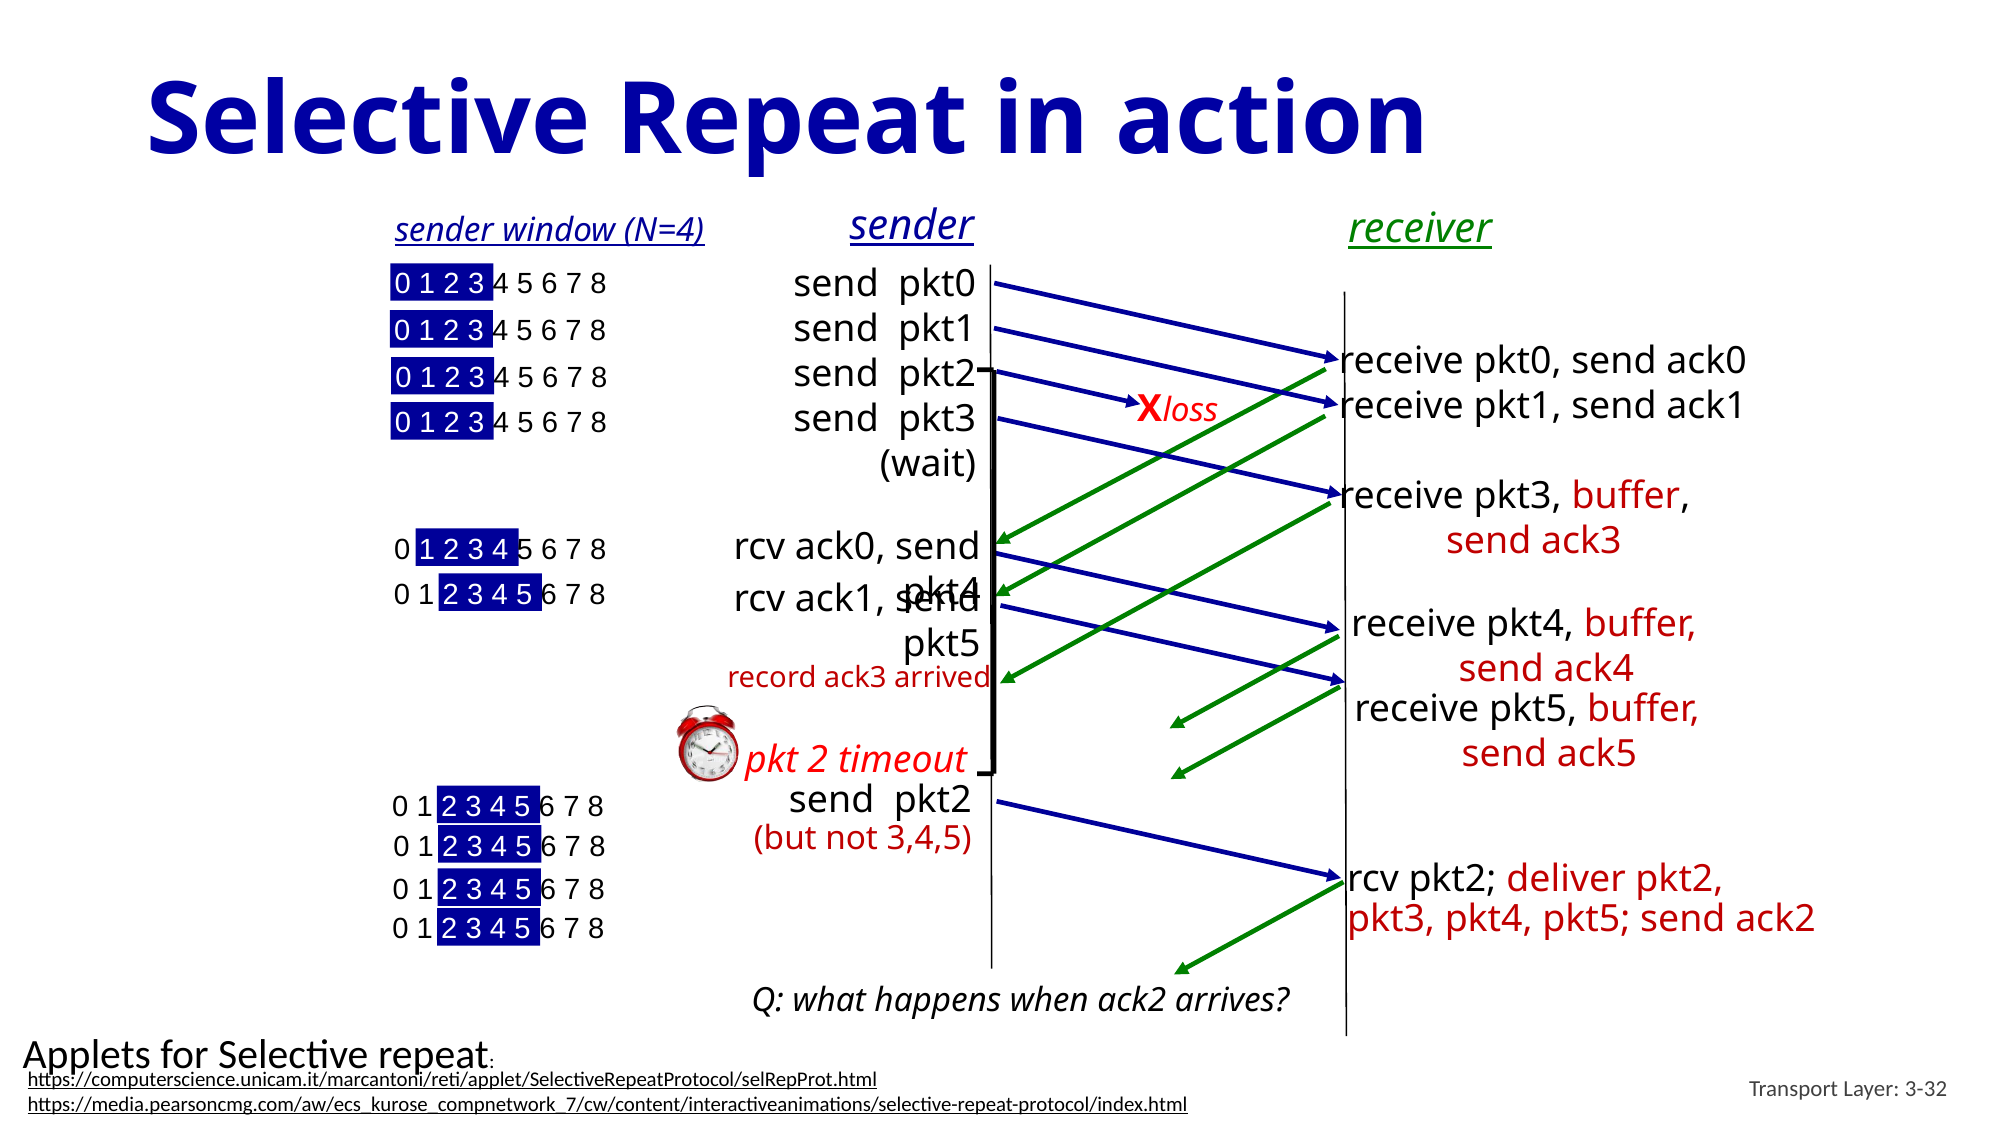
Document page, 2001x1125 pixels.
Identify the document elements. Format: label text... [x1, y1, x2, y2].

text_box [1169, 591, 1336, 634]
text_box record ack3 arrived [994, 650, 1007, 701]
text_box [1169, 635, 1340, 780]
text_box receiver [1333, 193, 1507, 259]
text_box https://computerscience.unicam.it/marcantoni/reti/applet/SelectiveRepeatProtocol/selRepProt.html https://media.pearsoncmg.com/aw/ecs_kurose_compnetwork_7/cw/content/interactiveanimations/selective-repeat-protocol/index.html [12, 1058, 1208, 1123]
text_box send pkt2 (but not 3,4,5) [738, 787, 987, 865]
text_box receive pkt0, send ack0 receive pkt1, send ack1 receive pkt3, buffer, send ack3 [1324, 328, 1763, 569]
title Selective Repeat in action [131, 47, 1952, 195]
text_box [380, 257, 630, 447]
text_box Applets for Selective repeat: [7, 1019, 515, 1085]
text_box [378, 779, 628, 953]
text_box [997, 566, 1051, 597]
text_box receive pkt4, buffer, send ack4 [1336, 591, 1722, 676]
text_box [993, 282, 1343, 495]
text_box [1007, 506, 1324, 684]
text_box Q: what happens when ack2 arrives? [736, 971, 1305, 1026]
text_box rcv pkt2; deliver pkt2, pkt3, pkt4, pkt5; send ack2 [1332, 851, 1831, 947]
slide_number Transport Layer: 3-32 [1512, 1056, 1963, 1117]
text_box [996, 801, 1332, 882]
text_box send pkt0 send pkt1 send pkt2 send pkt3 (wait) [778, 251, 992, 369]
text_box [380, 514, 996, 566]
text_box receive pkt5, buffer, send ack5 [1339, 676, 1725, 782]
text_box sender [834, 190, 989, 256]
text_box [669, 369, 994, 514]
text_box [1176, 888, 1332, 971]
text_box sender window (N=4) [379, 200, 720, 256]
text_box [997, 495, 1088, 544]
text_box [379, 566, 996, 627]
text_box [669, 627, 994, 787]
